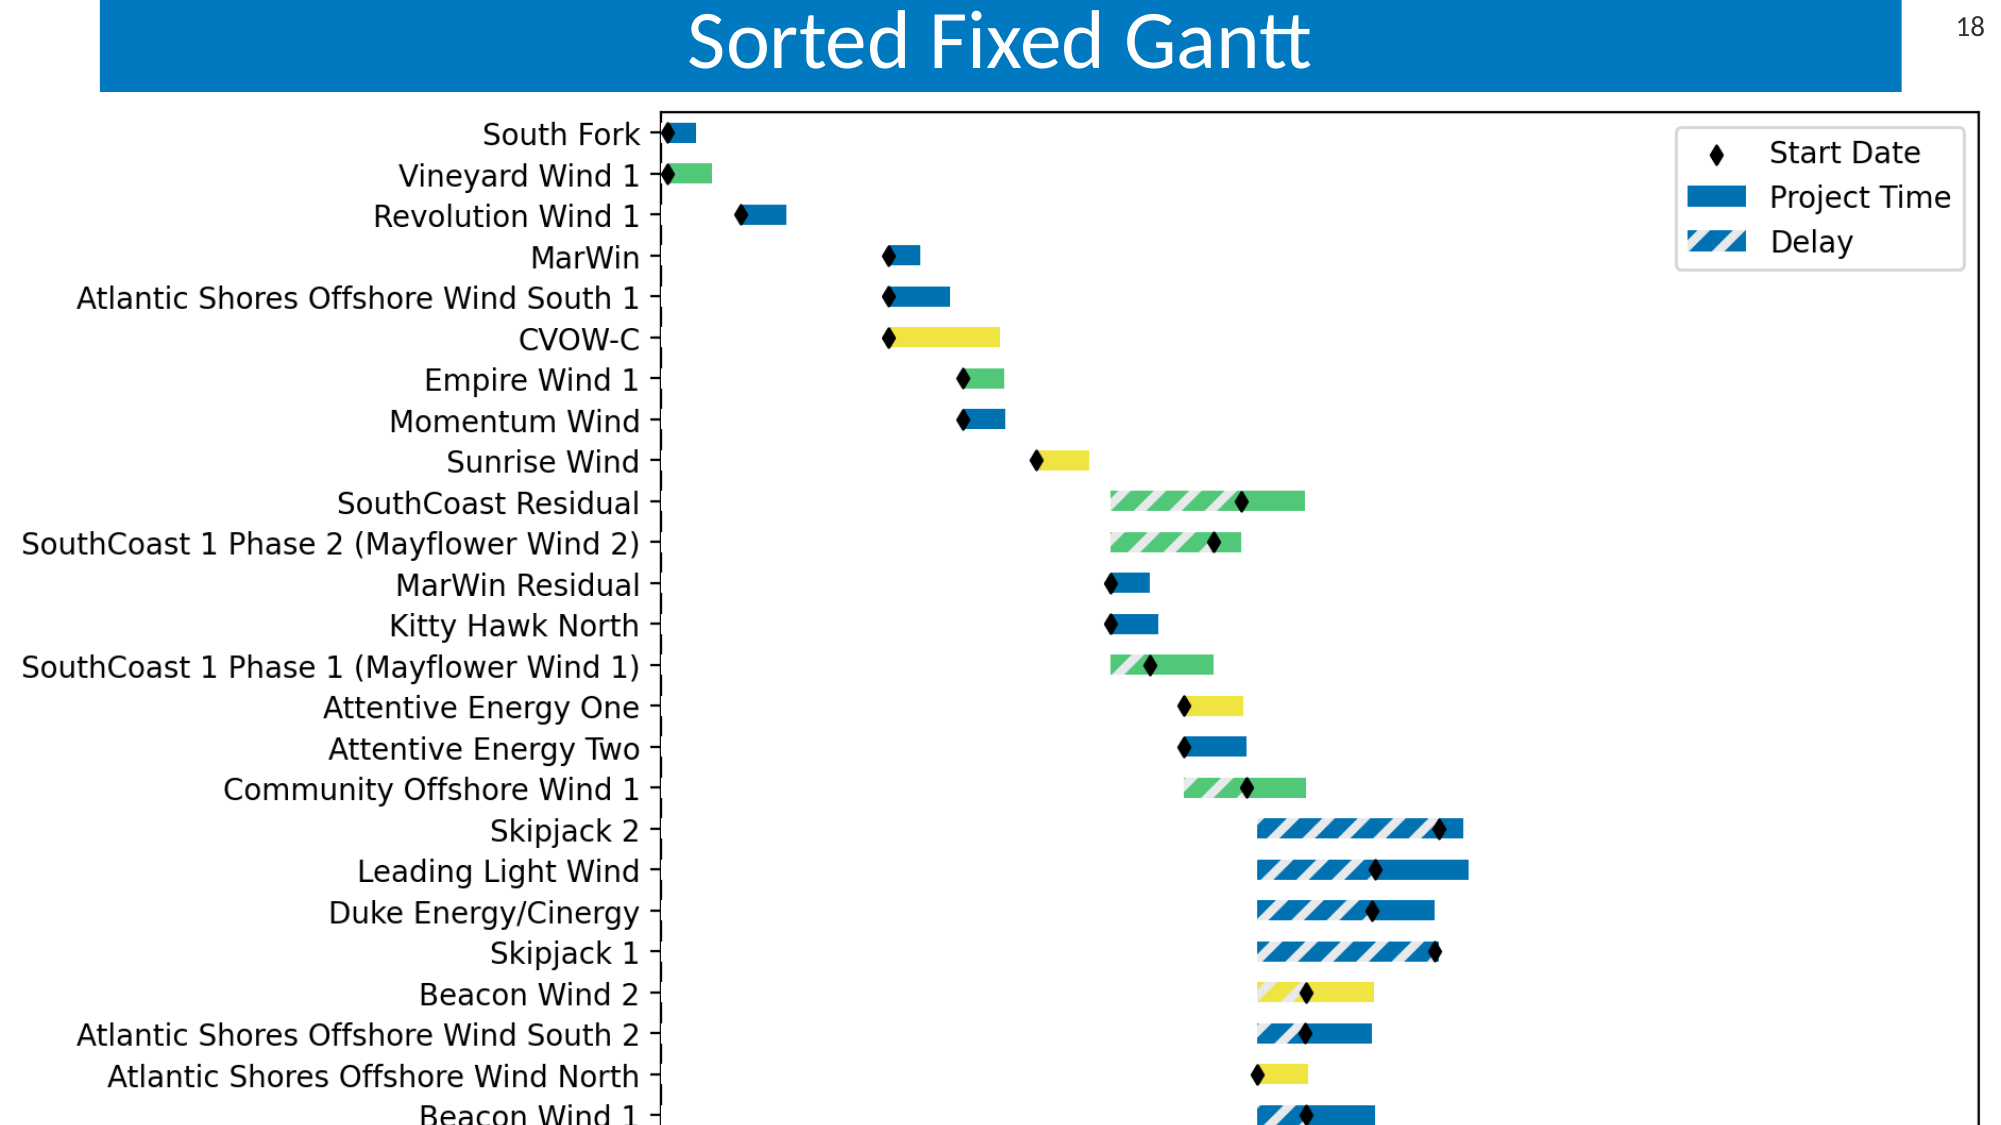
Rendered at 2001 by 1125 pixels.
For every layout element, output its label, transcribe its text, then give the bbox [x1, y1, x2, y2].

title Sorted Fixed Gantt [99, 0, 1902, 90]
picture [0, 92, 2000, 1125]
